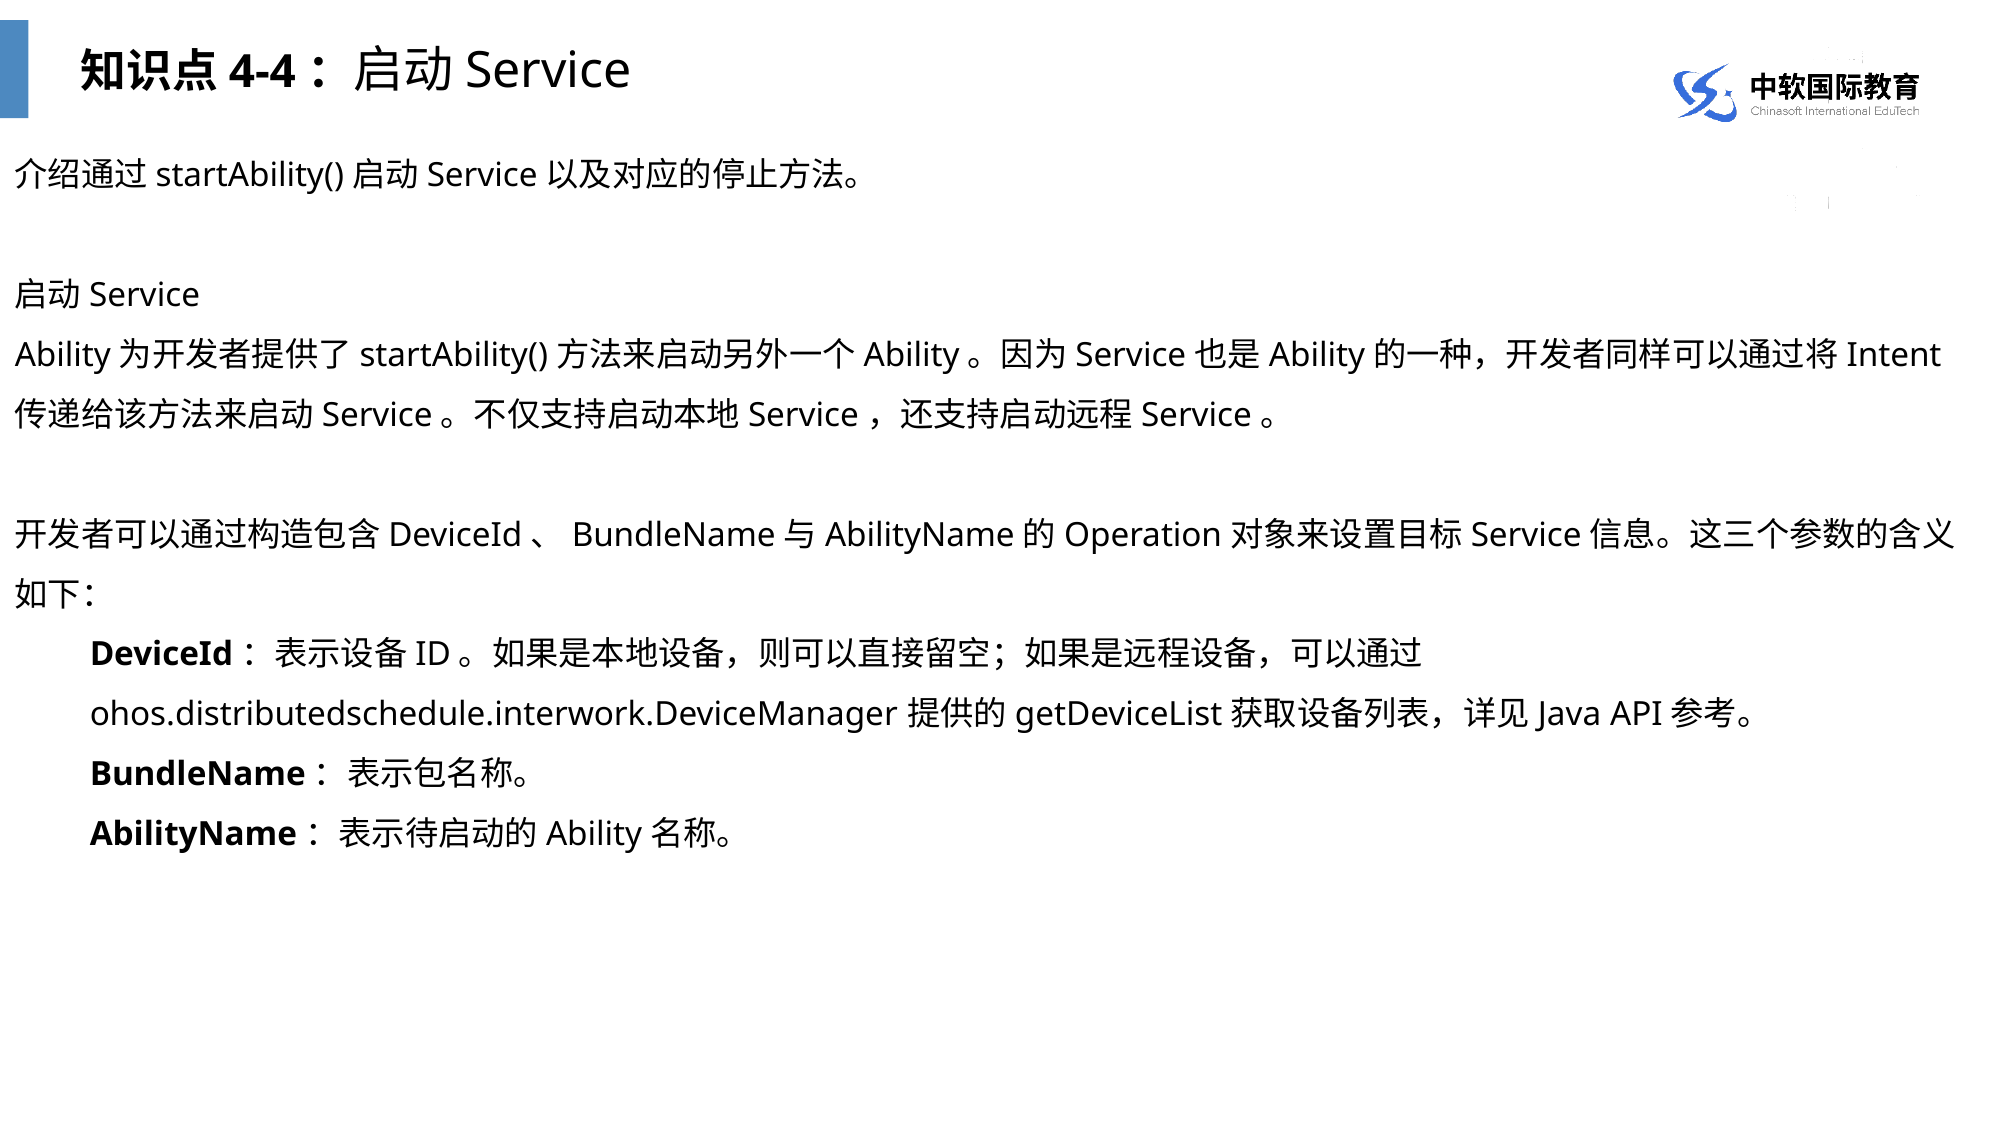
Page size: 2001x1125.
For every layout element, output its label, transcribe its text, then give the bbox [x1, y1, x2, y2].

text_box 介绍通过startAbility()启动Service以及对应的停止方法。 启动Service Ability为开发者提供了startAbility()方法来启动另外一个Ability。因为Service也是Ability的一种，开发者同样可以通过将Intent传递给该方法来启动Service。不仅支持启动本地Service，还支持启动远程Service。 开发者可以通过构造包含DeviceId、BundleName与AbilityName的Operation对象来设置目标Service信息。这三个参数的含义如下： DeviceId：表示设备ID。如果是本地设备，则可以直接留空；如果是远程设备，可以通过 ohos.distributedschedule.interwork.DeviceManager提供的getDeviceList获取设备列表，详见Java API参考。 BundleName：表示包名称。 AbilityName：表示待启动的Ability名称。 [0, 126, 1989, 920]
picture [1611, 26, 1981, 126]
text_box 知识点4-4：启动Service [66, 30, 1130, 106]
